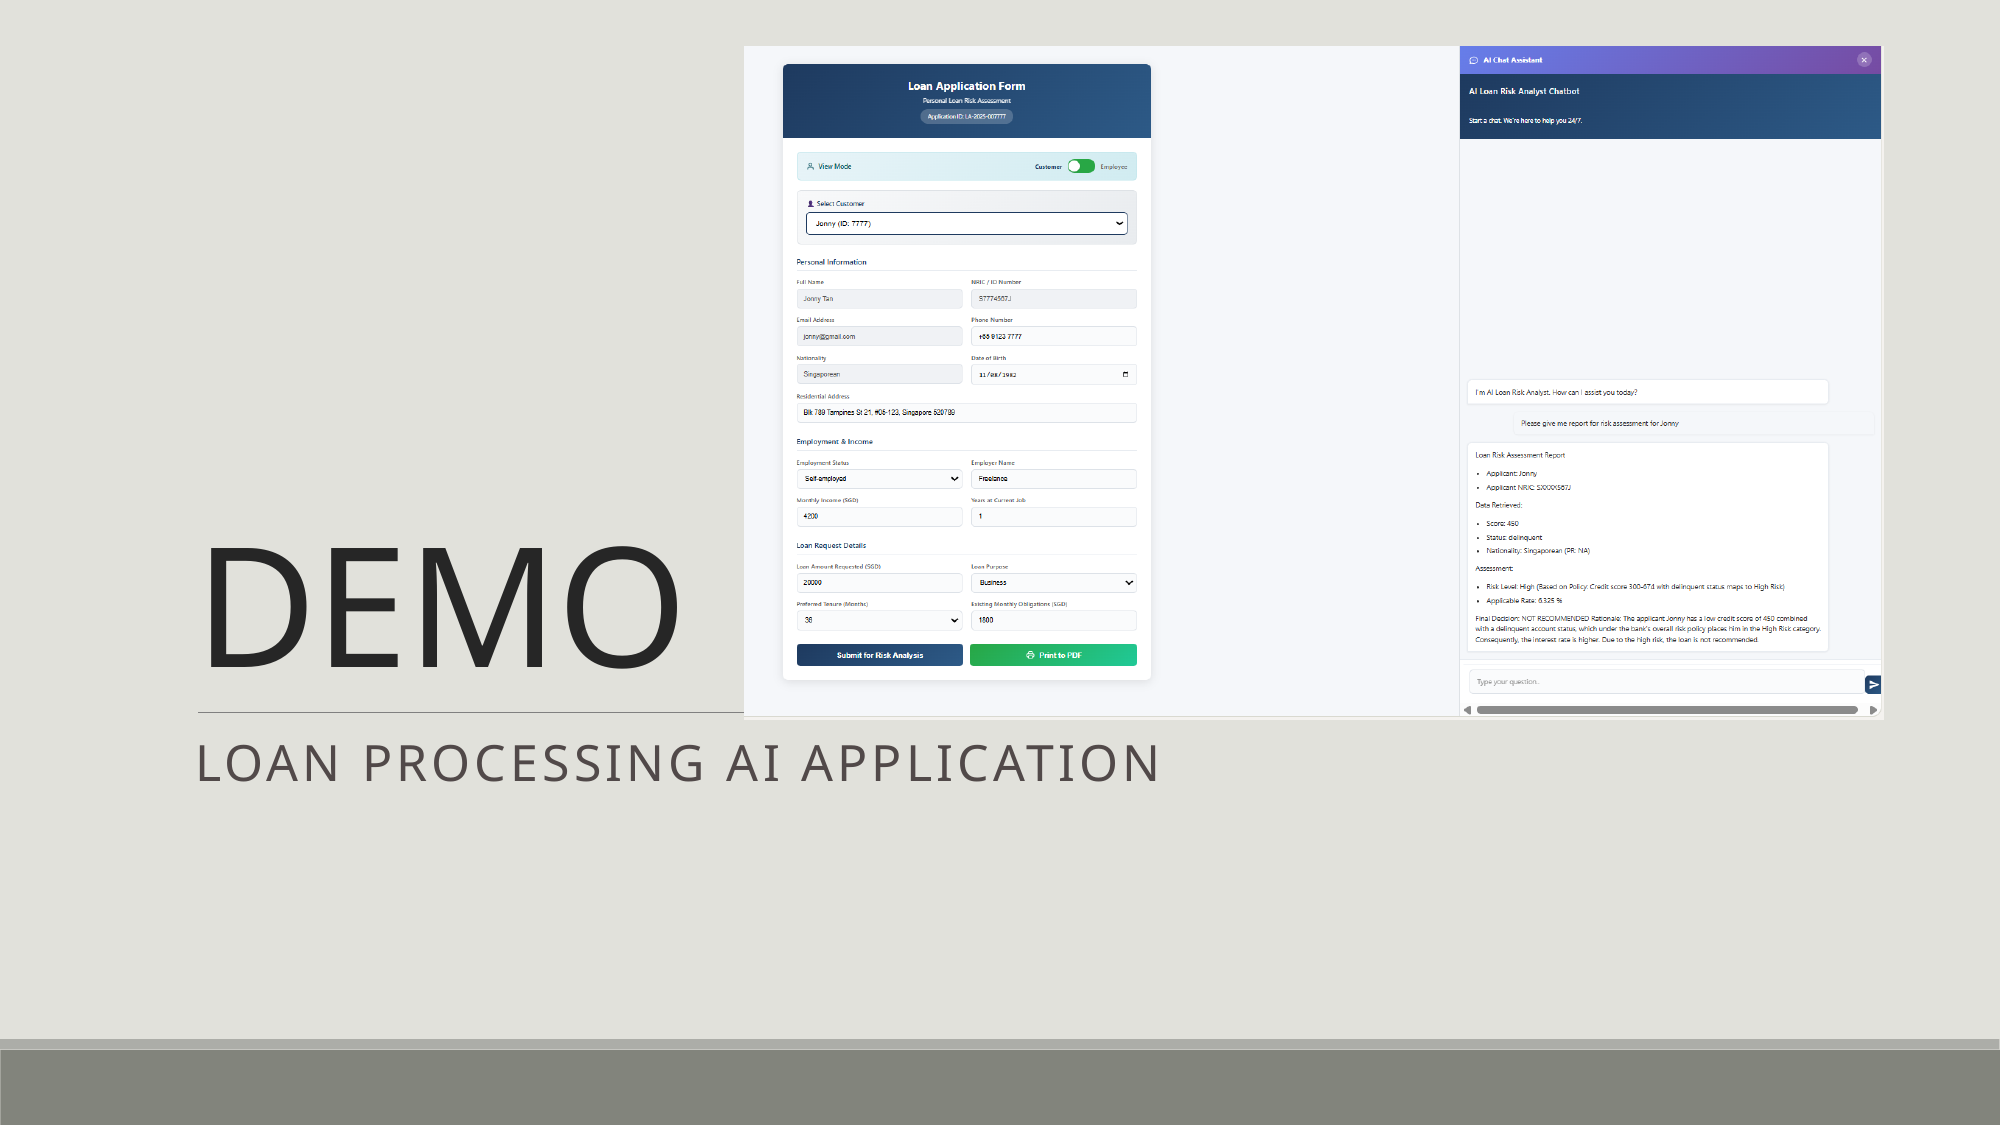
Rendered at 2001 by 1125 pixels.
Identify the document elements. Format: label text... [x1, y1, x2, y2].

picture [743, 45, 1884, 721]
title DEMO [180, 124, 740, 710]
list Loan Processing AI Application [180, 730, 1830, 918]
